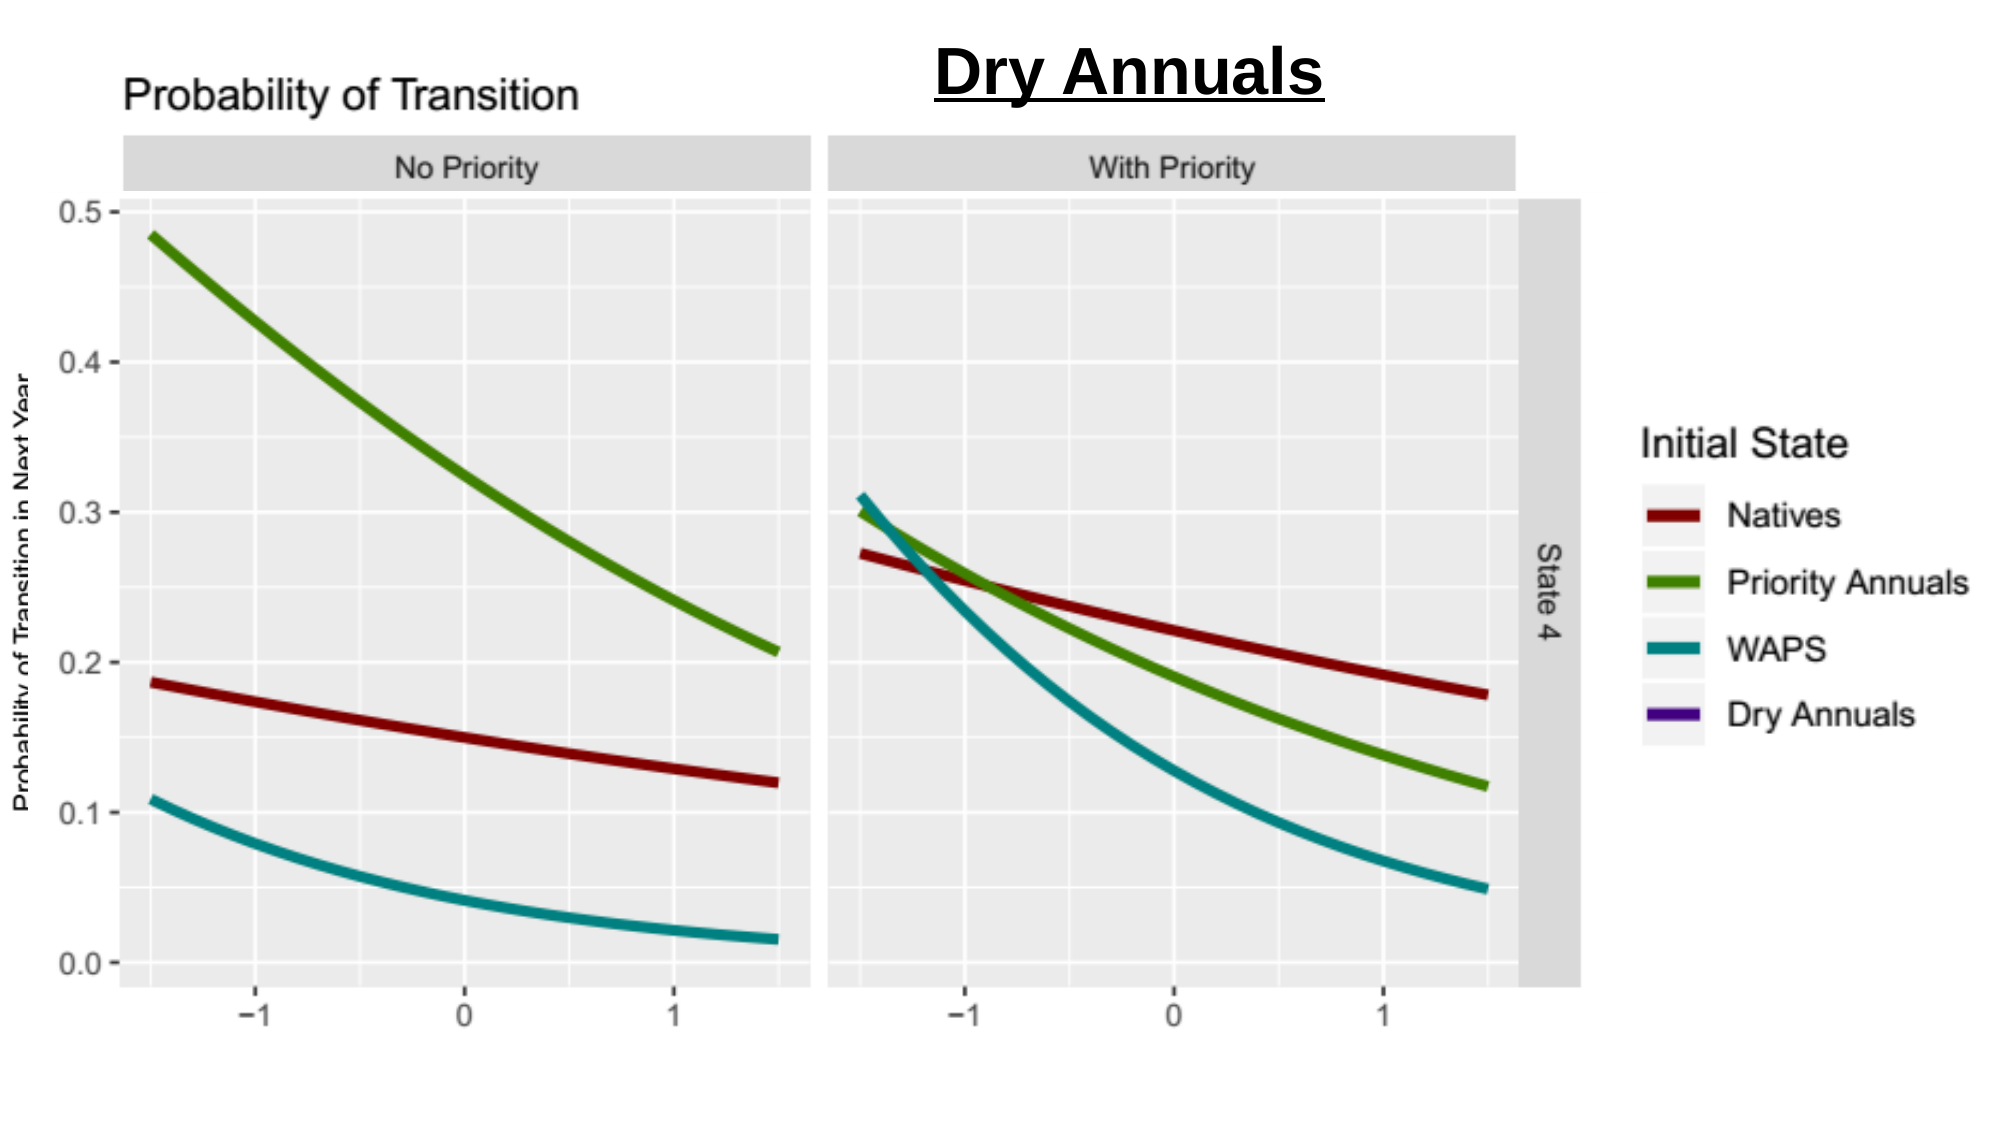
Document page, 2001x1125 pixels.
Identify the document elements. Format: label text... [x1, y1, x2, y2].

picture [0, 59, 2000, 1033]
text_box Dry Annuals [919, 0, 2000, 182]
